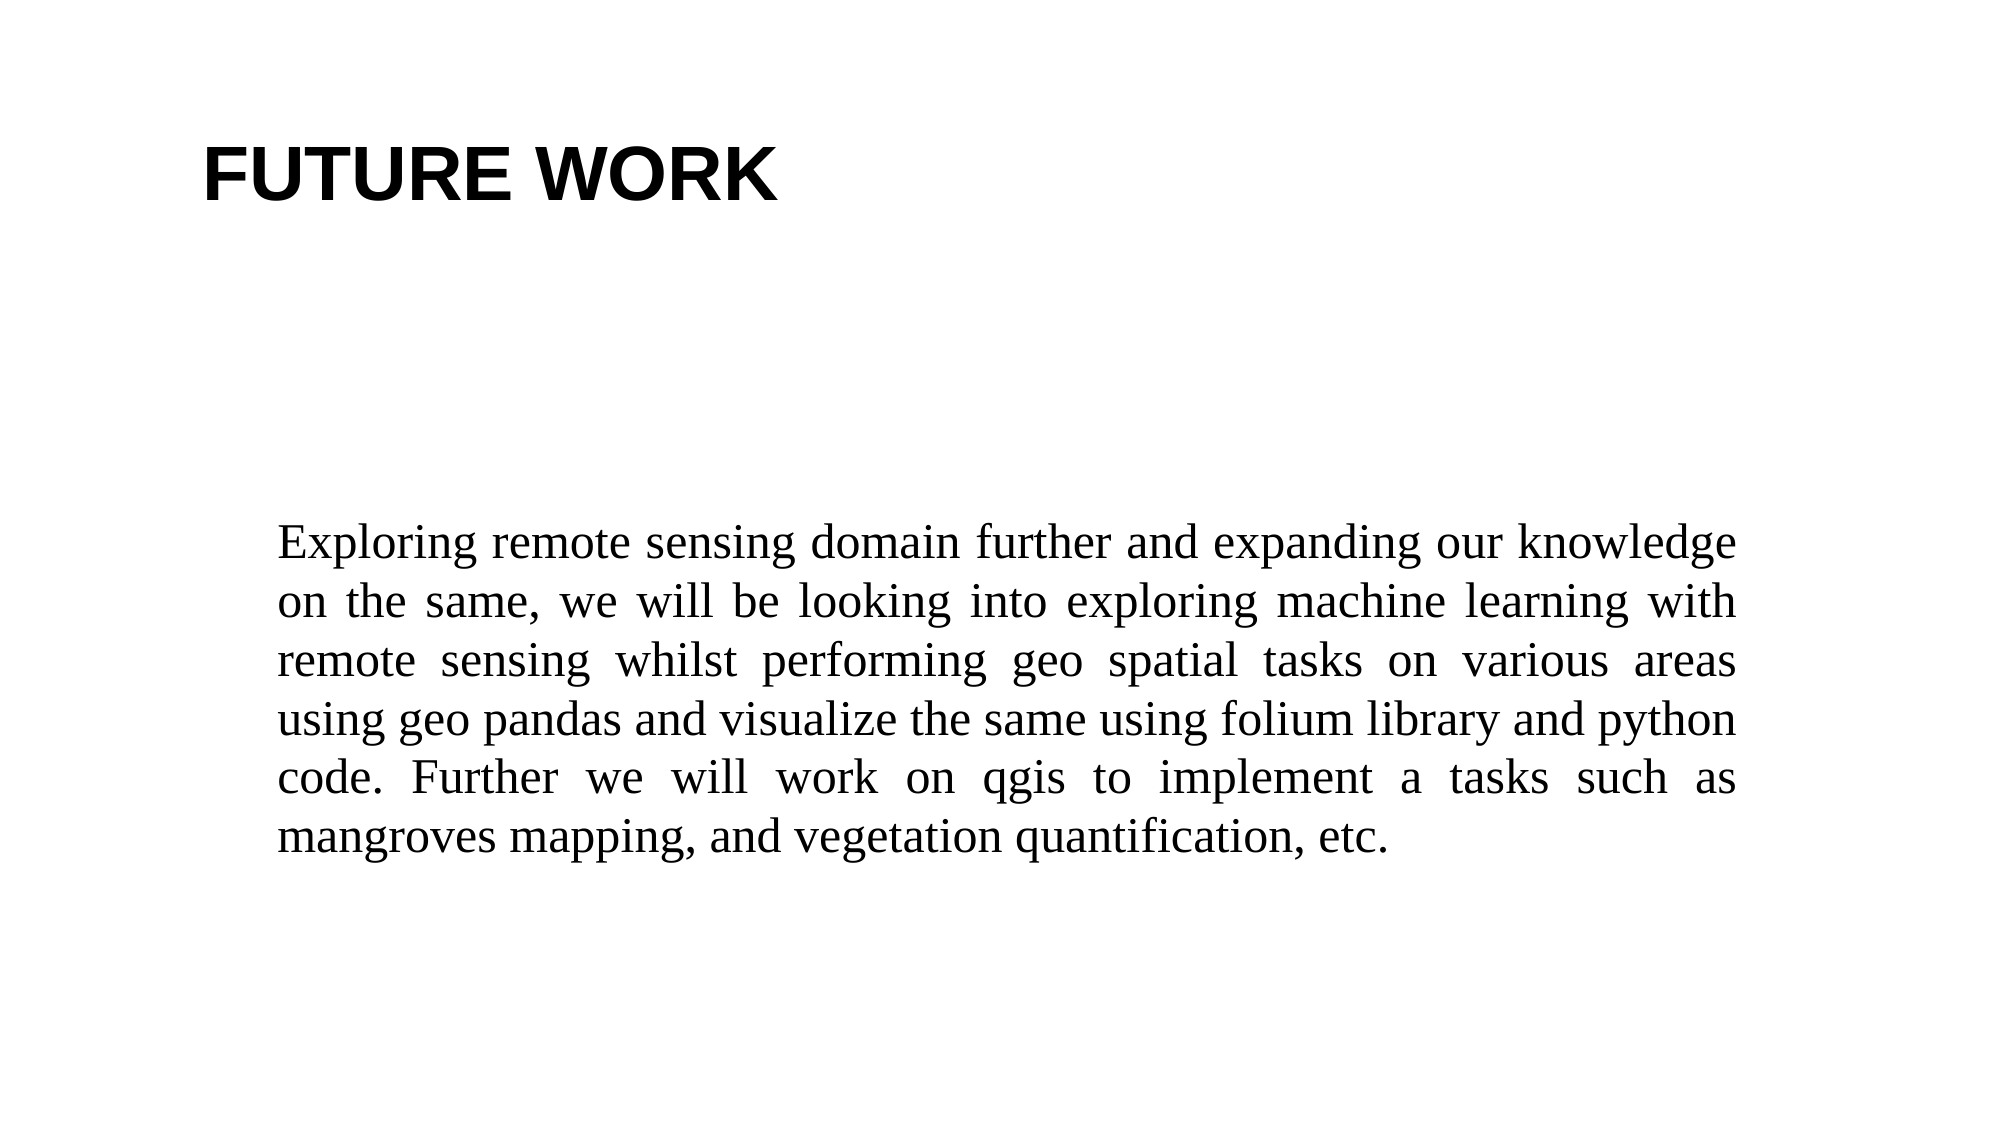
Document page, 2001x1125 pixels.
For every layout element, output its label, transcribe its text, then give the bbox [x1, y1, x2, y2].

title FUTURE WORK [187, 112, 1813, 227]
list Exploring remote sensing domain further and expanding our knowledge on the same, we will be looking into exploring machine learning with remote sensing whilst performing geo spatial tasks on various areas using geo pandas and visualize the same using folium library and python code. Further we will work on qgis to implement a tasks such as mangroves mapping, and vegetation quantification, etc. [187, 431, 1813, 945]
